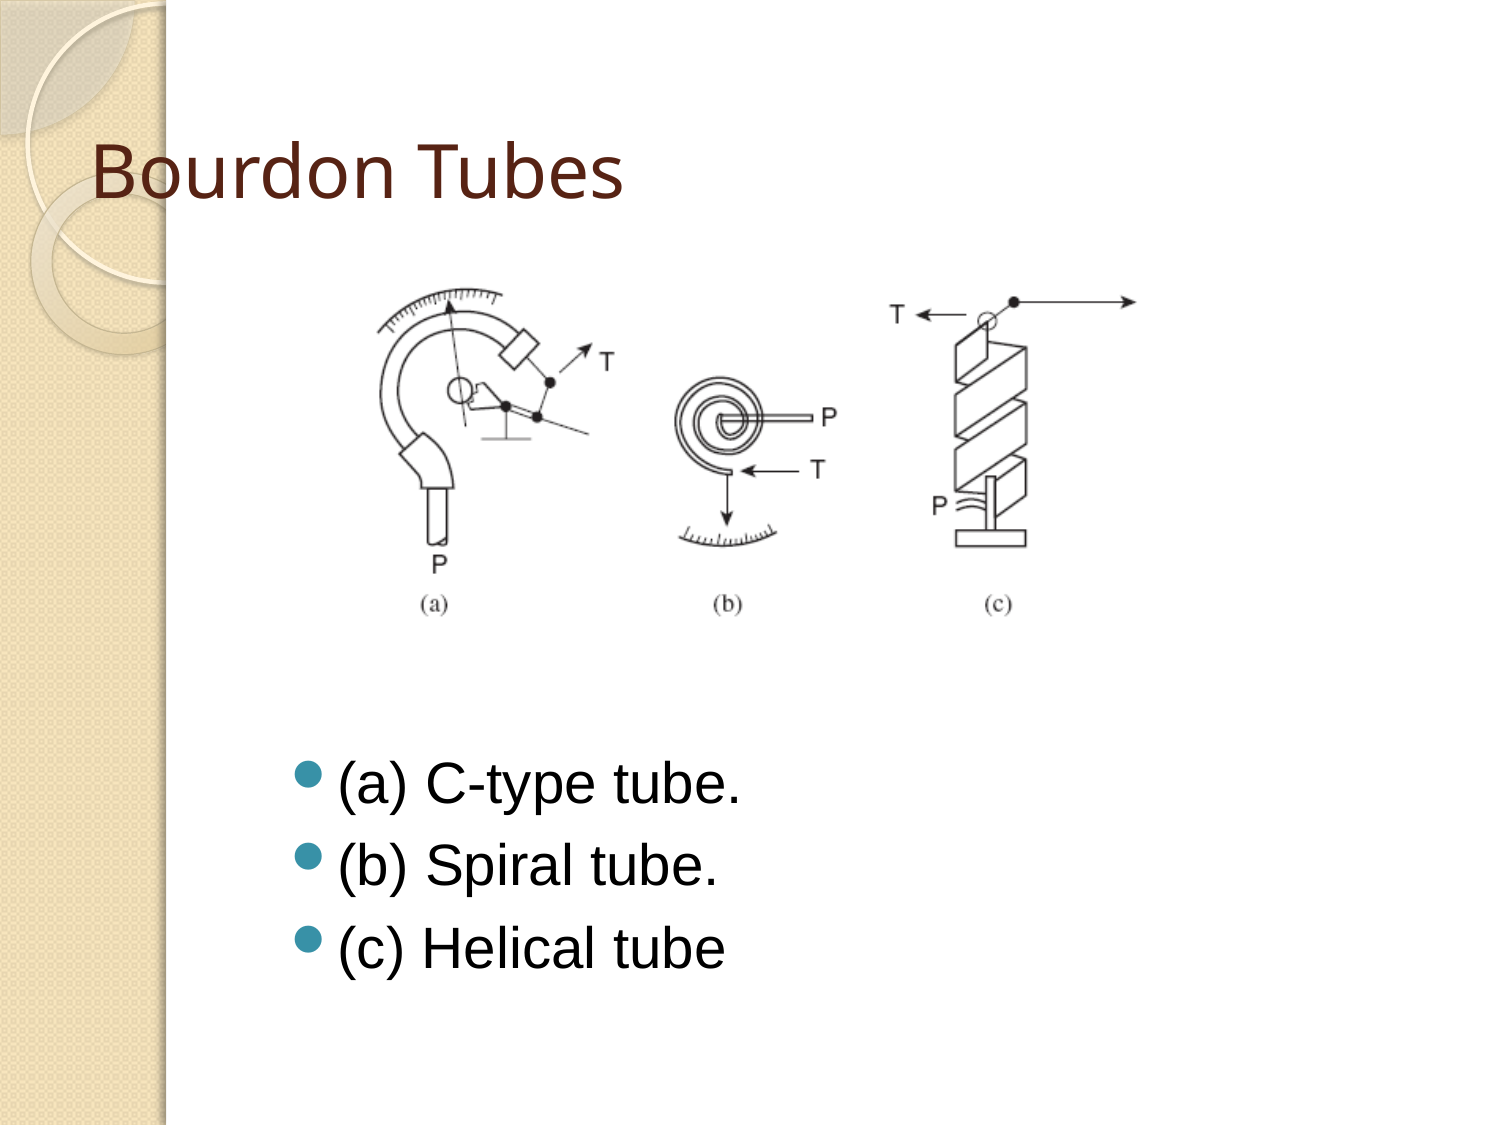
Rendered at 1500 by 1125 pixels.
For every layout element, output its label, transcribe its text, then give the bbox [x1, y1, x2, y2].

list (a) C-type tube. (b) Spiral tube. (c) Helical tube [262, 737, 1500, 1063]
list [334, 262, 1166, 622]
title Bourdon Tubes [75, 112, 1425, 225]
